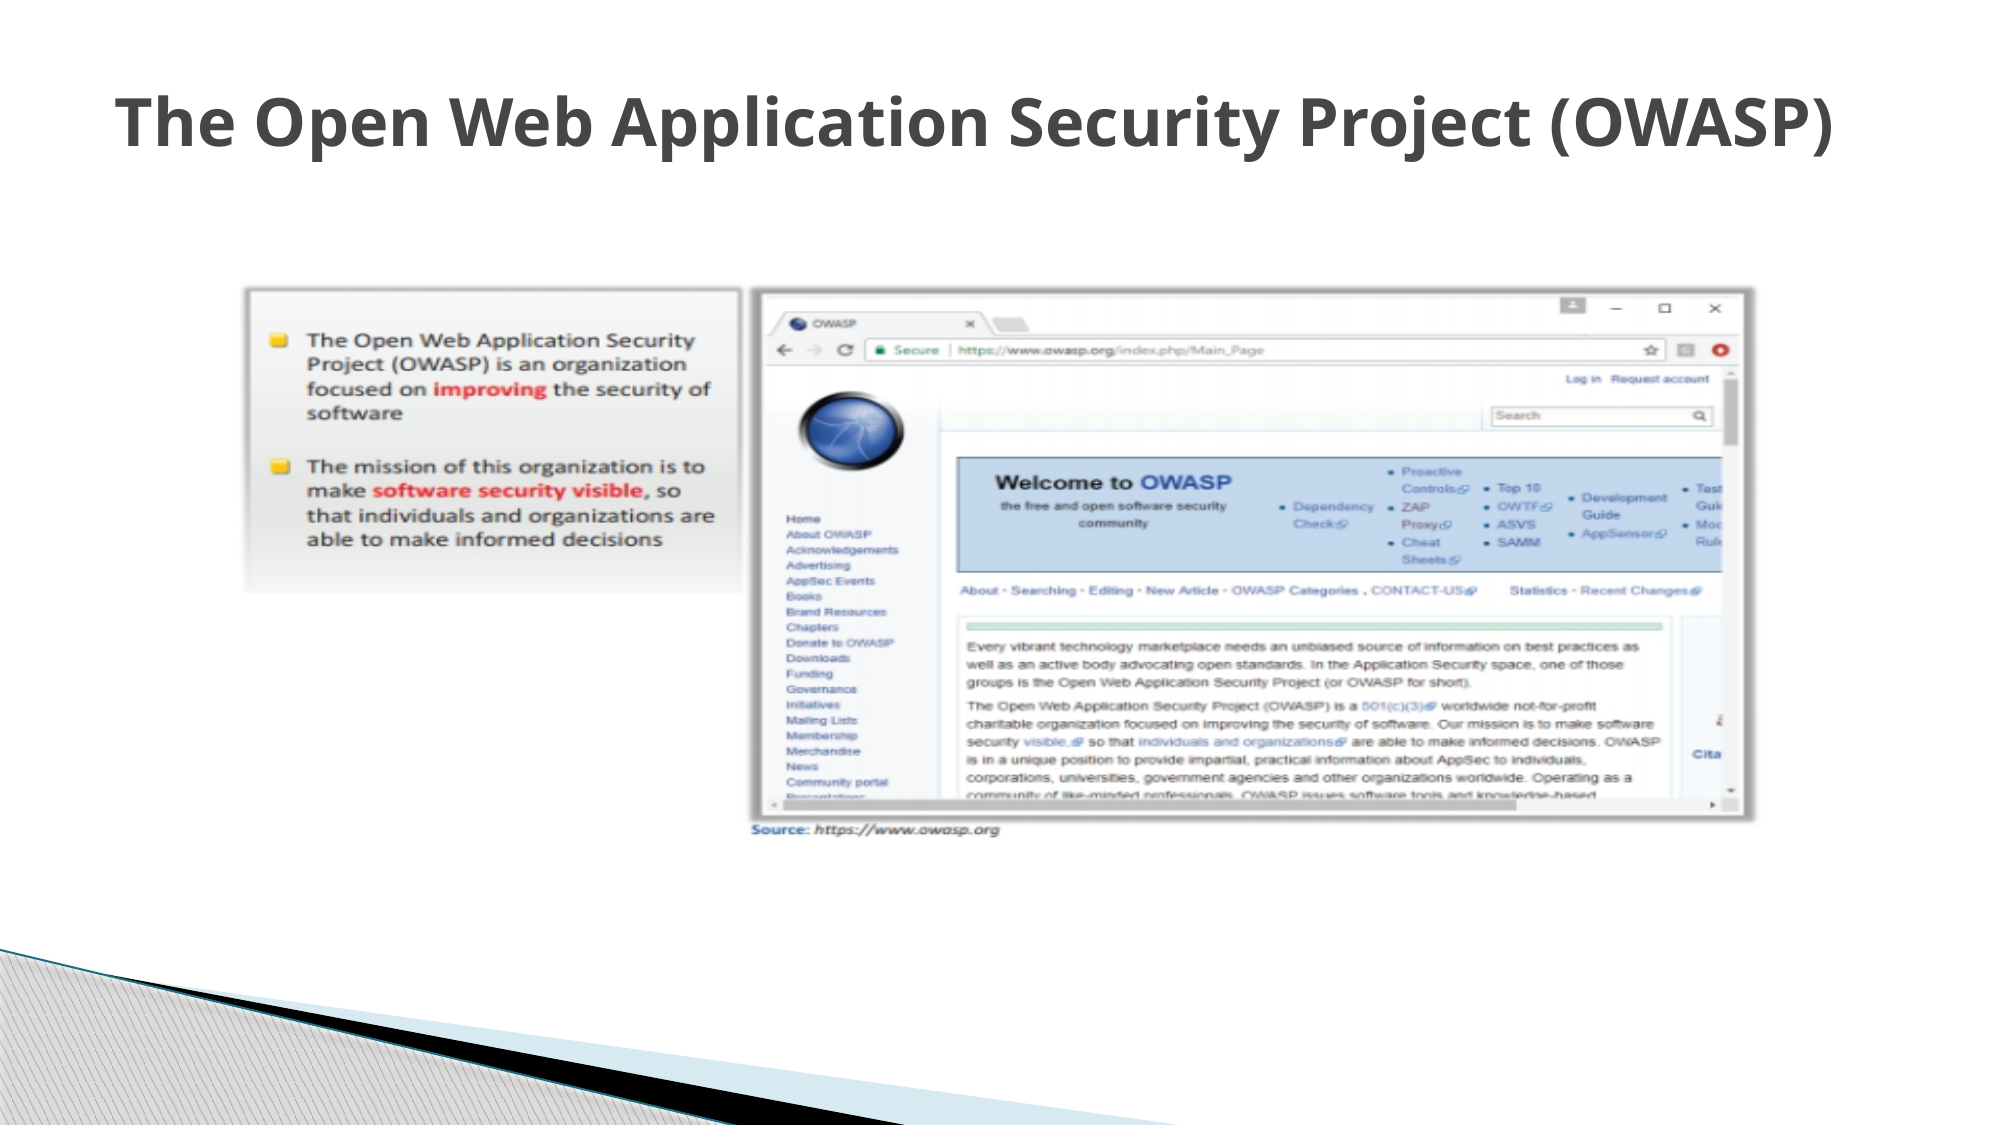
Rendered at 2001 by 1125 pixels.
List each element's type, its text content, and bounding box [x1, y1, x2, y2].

picture [239, 263, 1761, 862]
title The Open Web Application Security Project (OWASP) [99, 66, 1900, 173]
